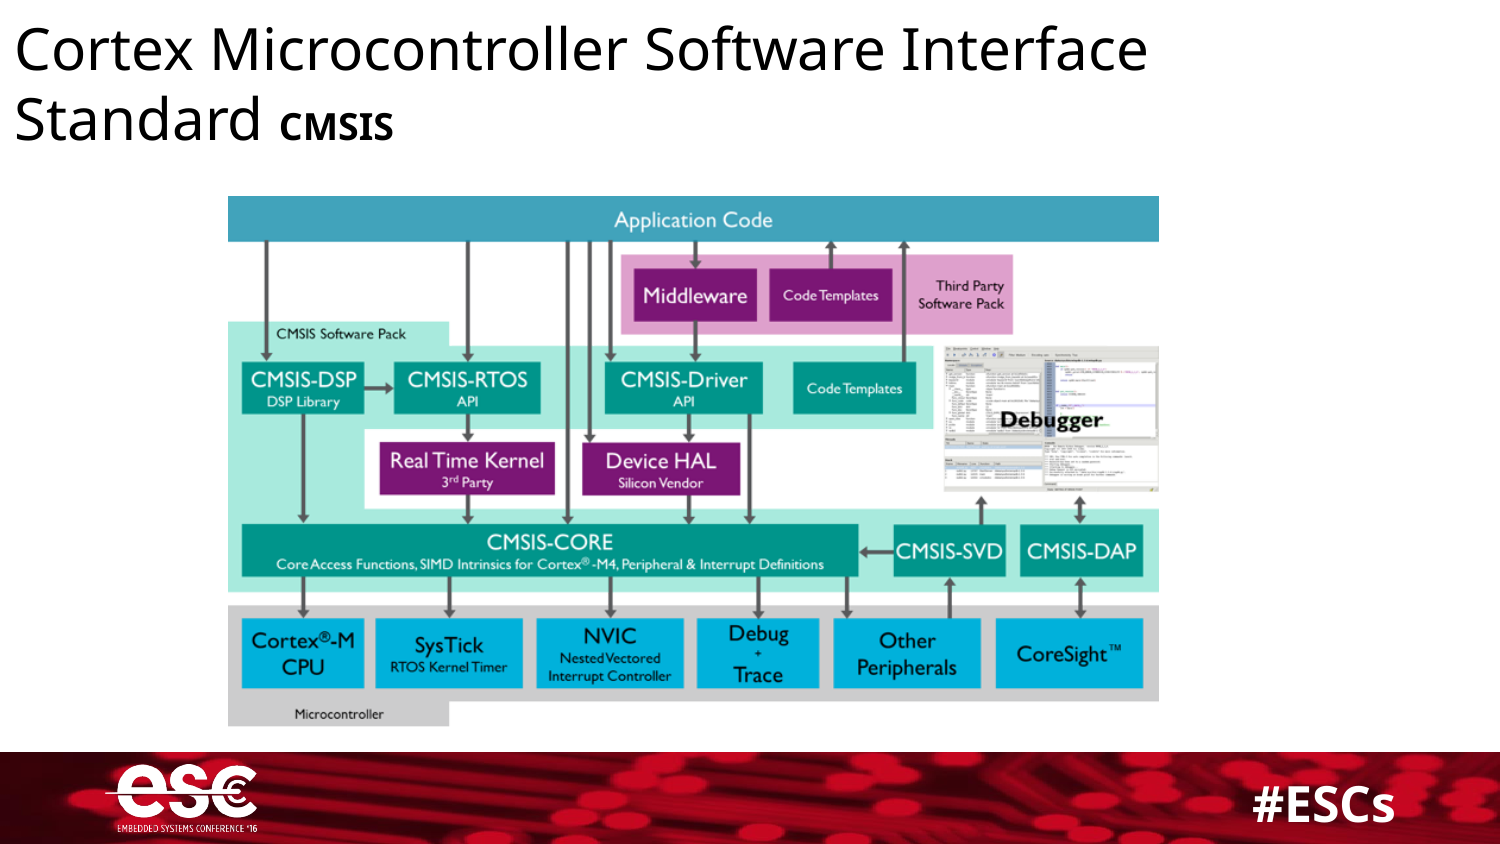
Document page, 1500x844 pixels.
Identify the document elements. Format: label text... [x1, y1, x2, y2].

picture [0, 752, 1500, 844]
title Cortex Microcontroller Software Interface Standard CMSIS [0, 4, 1350, 179]
picture [228, 196, 1159, 732]
